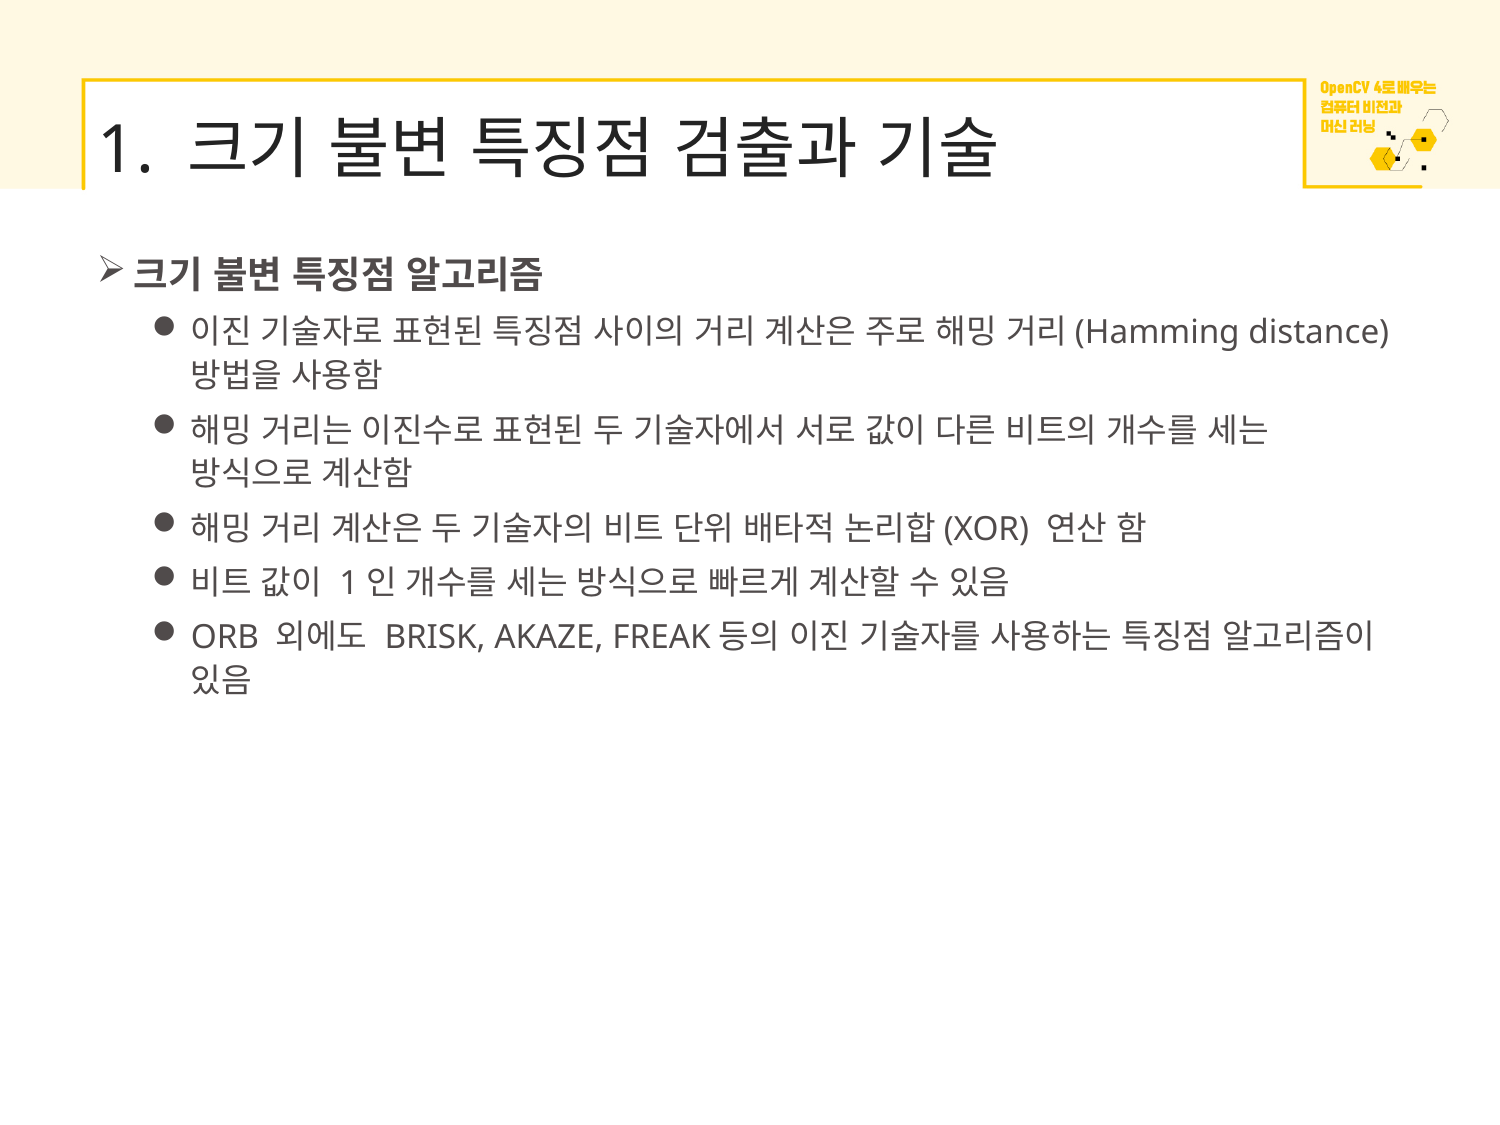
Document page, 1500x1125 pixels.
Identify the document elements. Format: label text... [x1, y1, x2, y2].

picture [0, 0, 1500, 1125]
title 1. 크기 불변 특징점 검출과 기술 [82, 61, 1413, 193]
list 크기 불변 특징점 알고리즘 이진 기술자로 표현된 특징점 사이의 거리 계산은 주로 해밍 거리(Hamming distance) 방법을 사용함 해밍 거리는 이진수로 표현된 두 기술자에서 서로 값이 다른 비트의 개수를 세는 방식으로 계산함 해밍 거리 계산은 두 기술자의 비트 단위 배타적 논리합(XOR) 연산 함 비트 값이 1인 개수를 세는 방식으로 빠르게 계산할 수 있음 ORB 외에도 BRISK, AKAZE, FREAK등의 이진 기술자를 사용하는 특징점 알고리즘이 있음 [81, 239, 1412, 1054]
